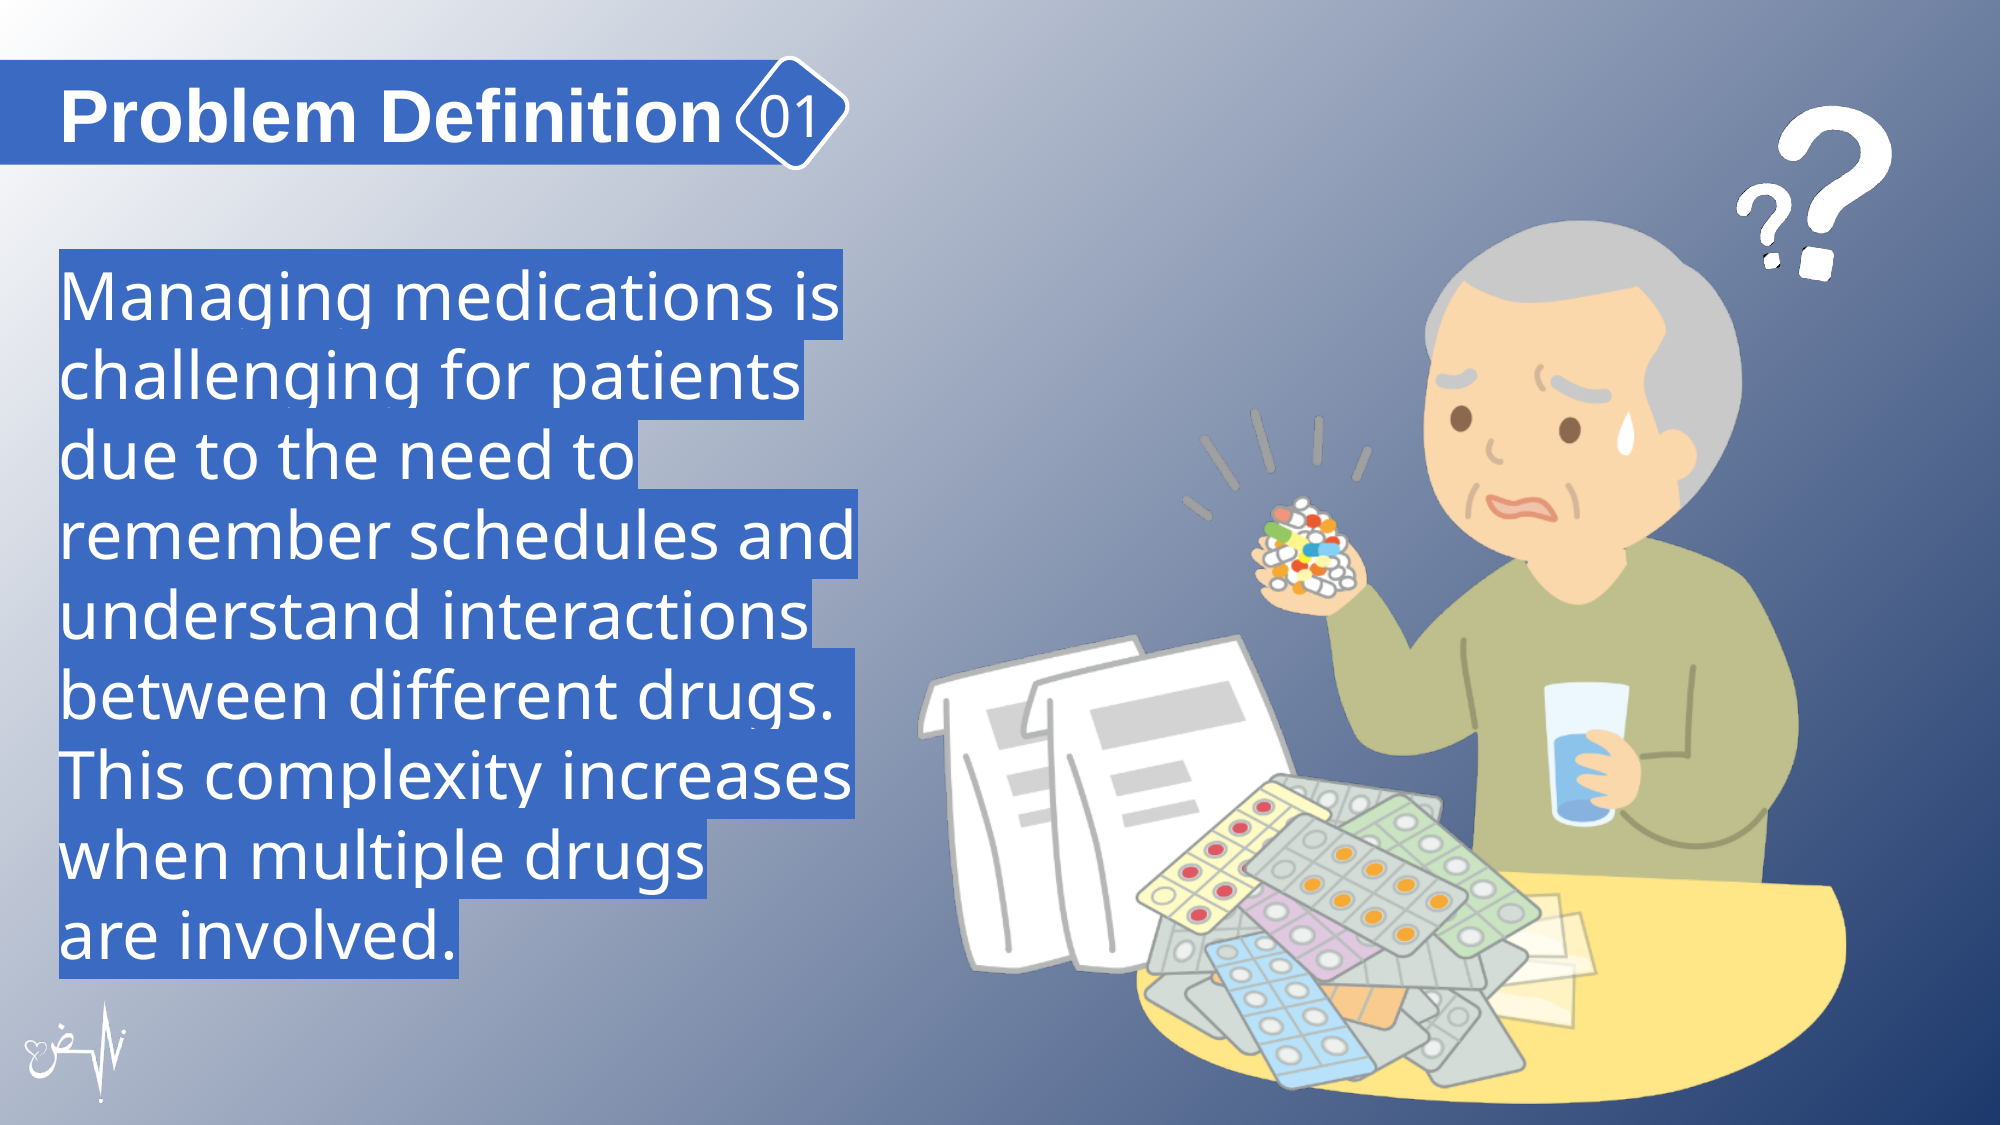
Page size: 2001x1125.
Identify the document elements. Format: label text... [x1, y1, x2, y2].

text_box Managing medications is challenging for patients due to the need to remember schedules and understand interactions between different drugs. This complexity increases when multiple drugs are involved. [44, 245, 781, 981]
picture [10, 987, 141, 1115]
text_box Problem Definition [0, 59, 778, 165]
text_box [743, 68, 854, 158]
picture [786, 102, 1978, 1109]
